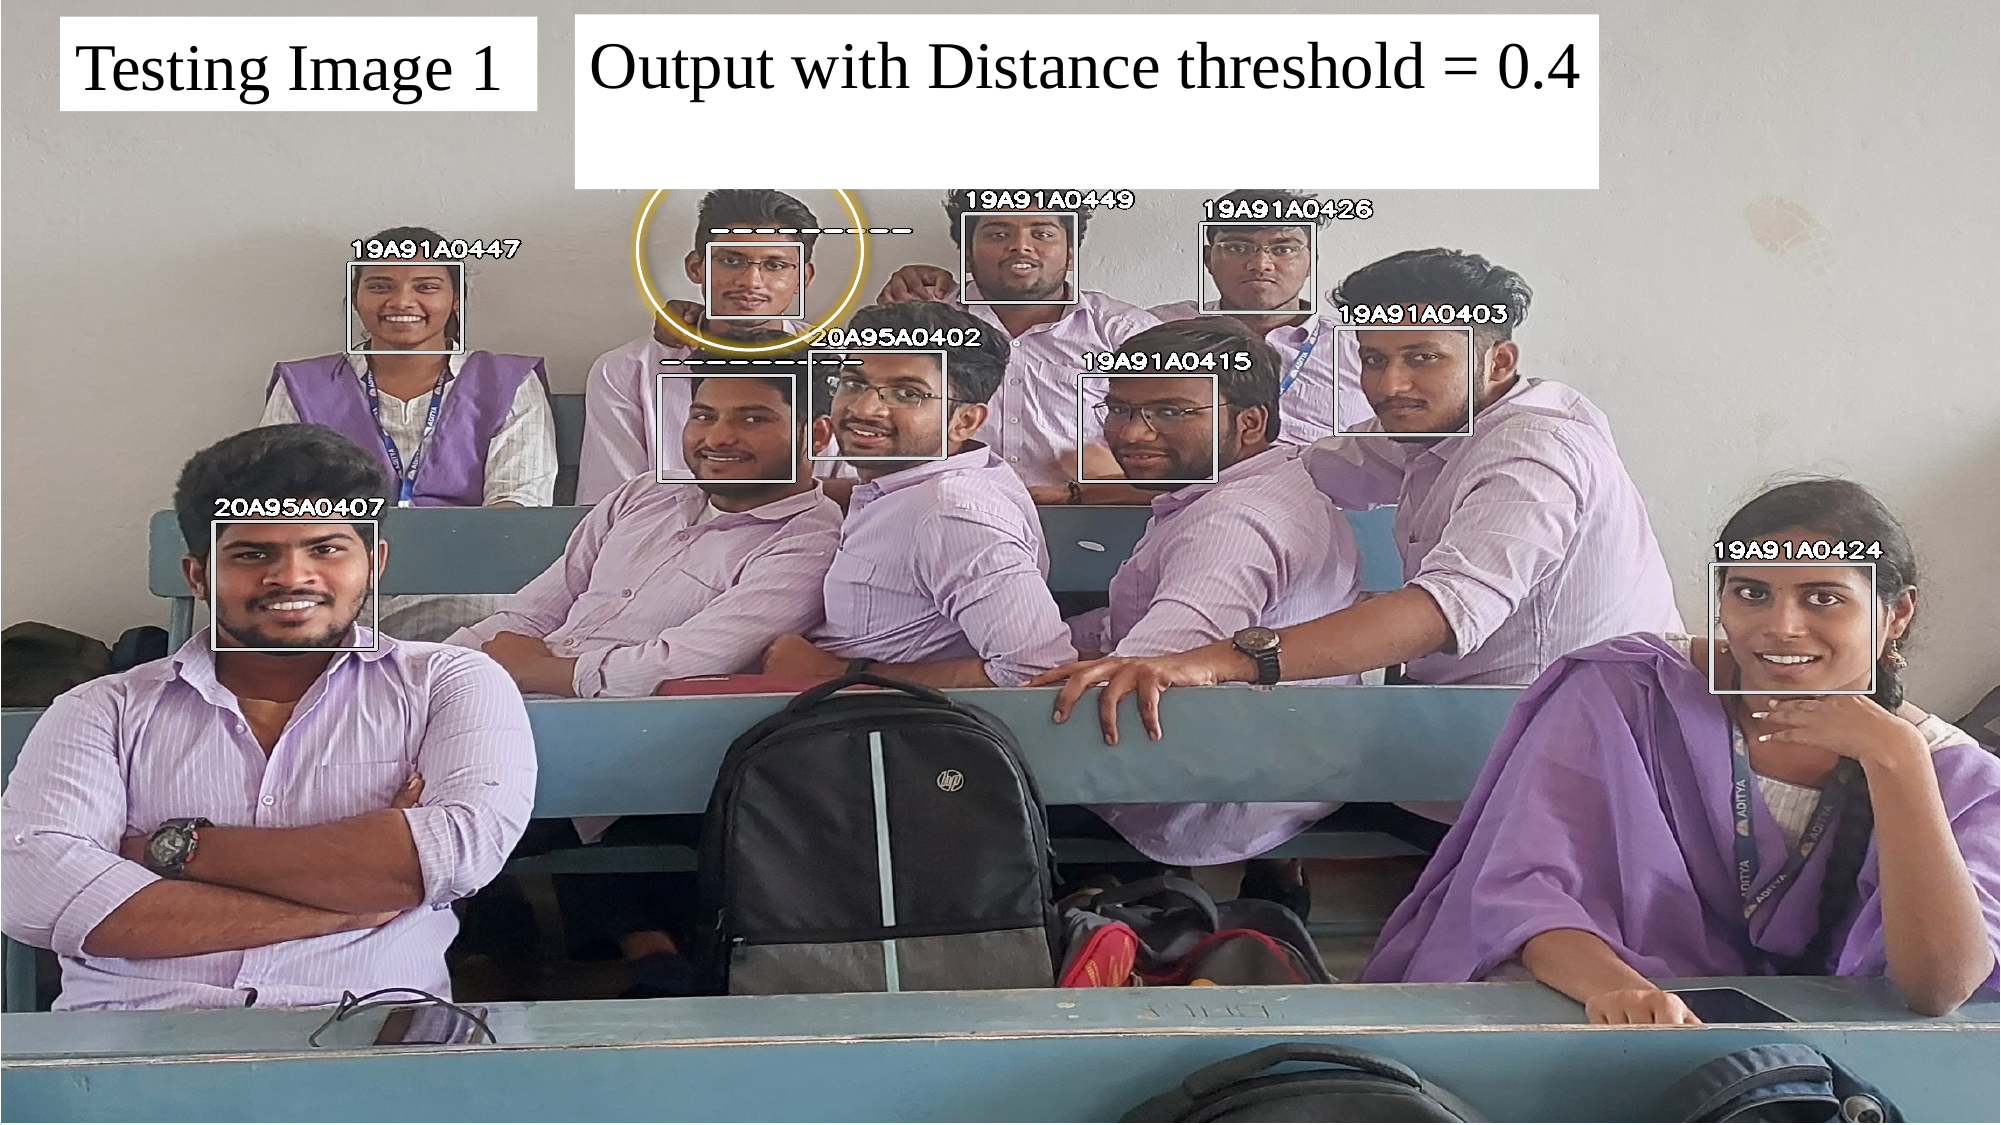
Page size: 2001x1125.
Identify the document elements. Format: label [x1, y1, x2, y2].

picture [0, 0, 2000, 1124]
text_box [59, 13, 1600, 113]
